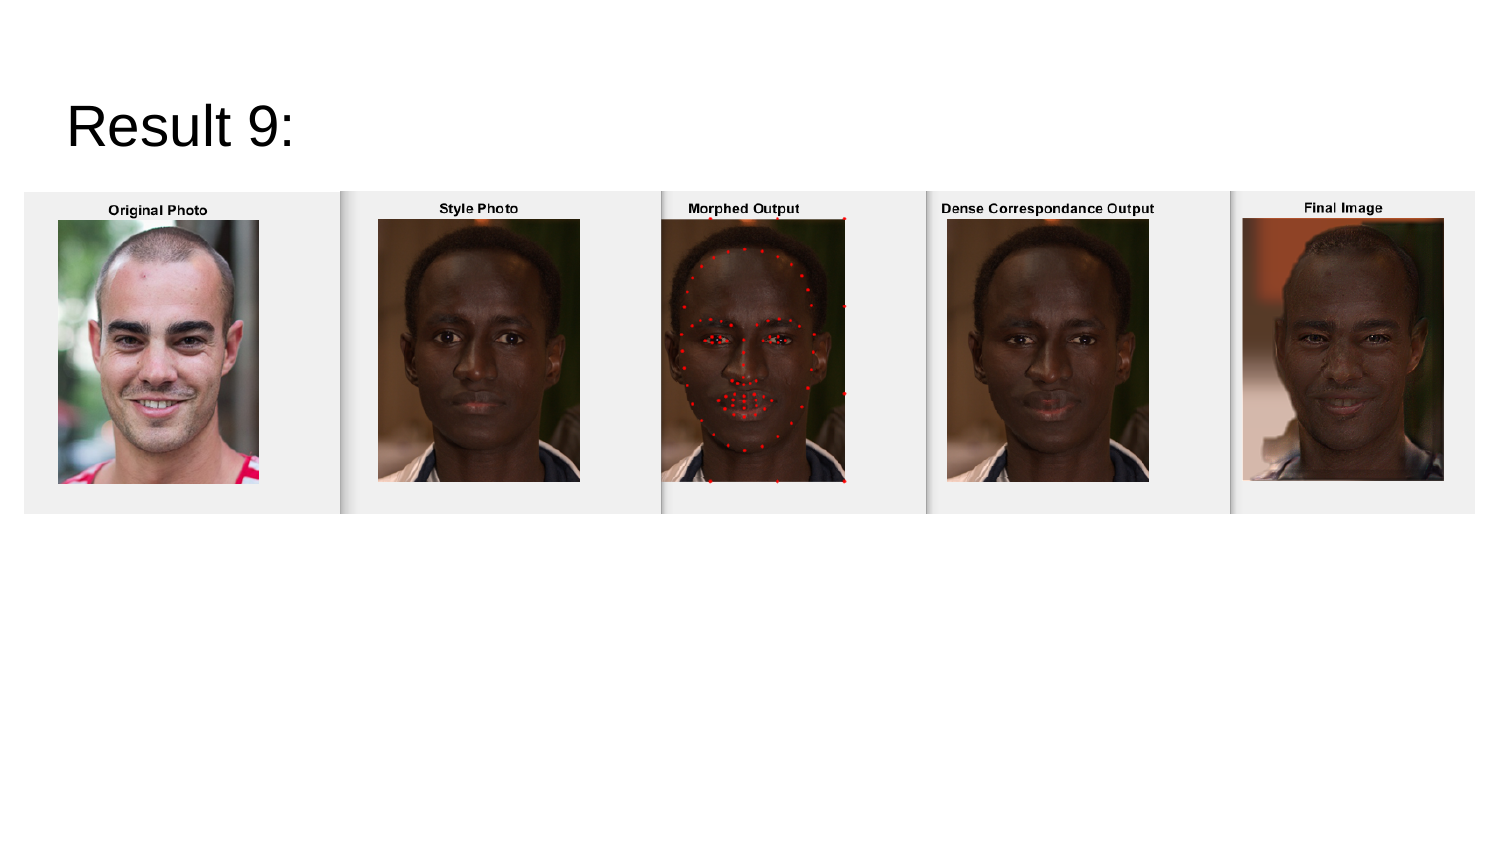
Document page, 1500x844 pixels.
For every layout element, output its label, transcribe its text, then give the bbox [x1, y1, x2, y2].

title Result 9: [51, 72, 1449, 167]
picture [24, 191, 1476, 515]
